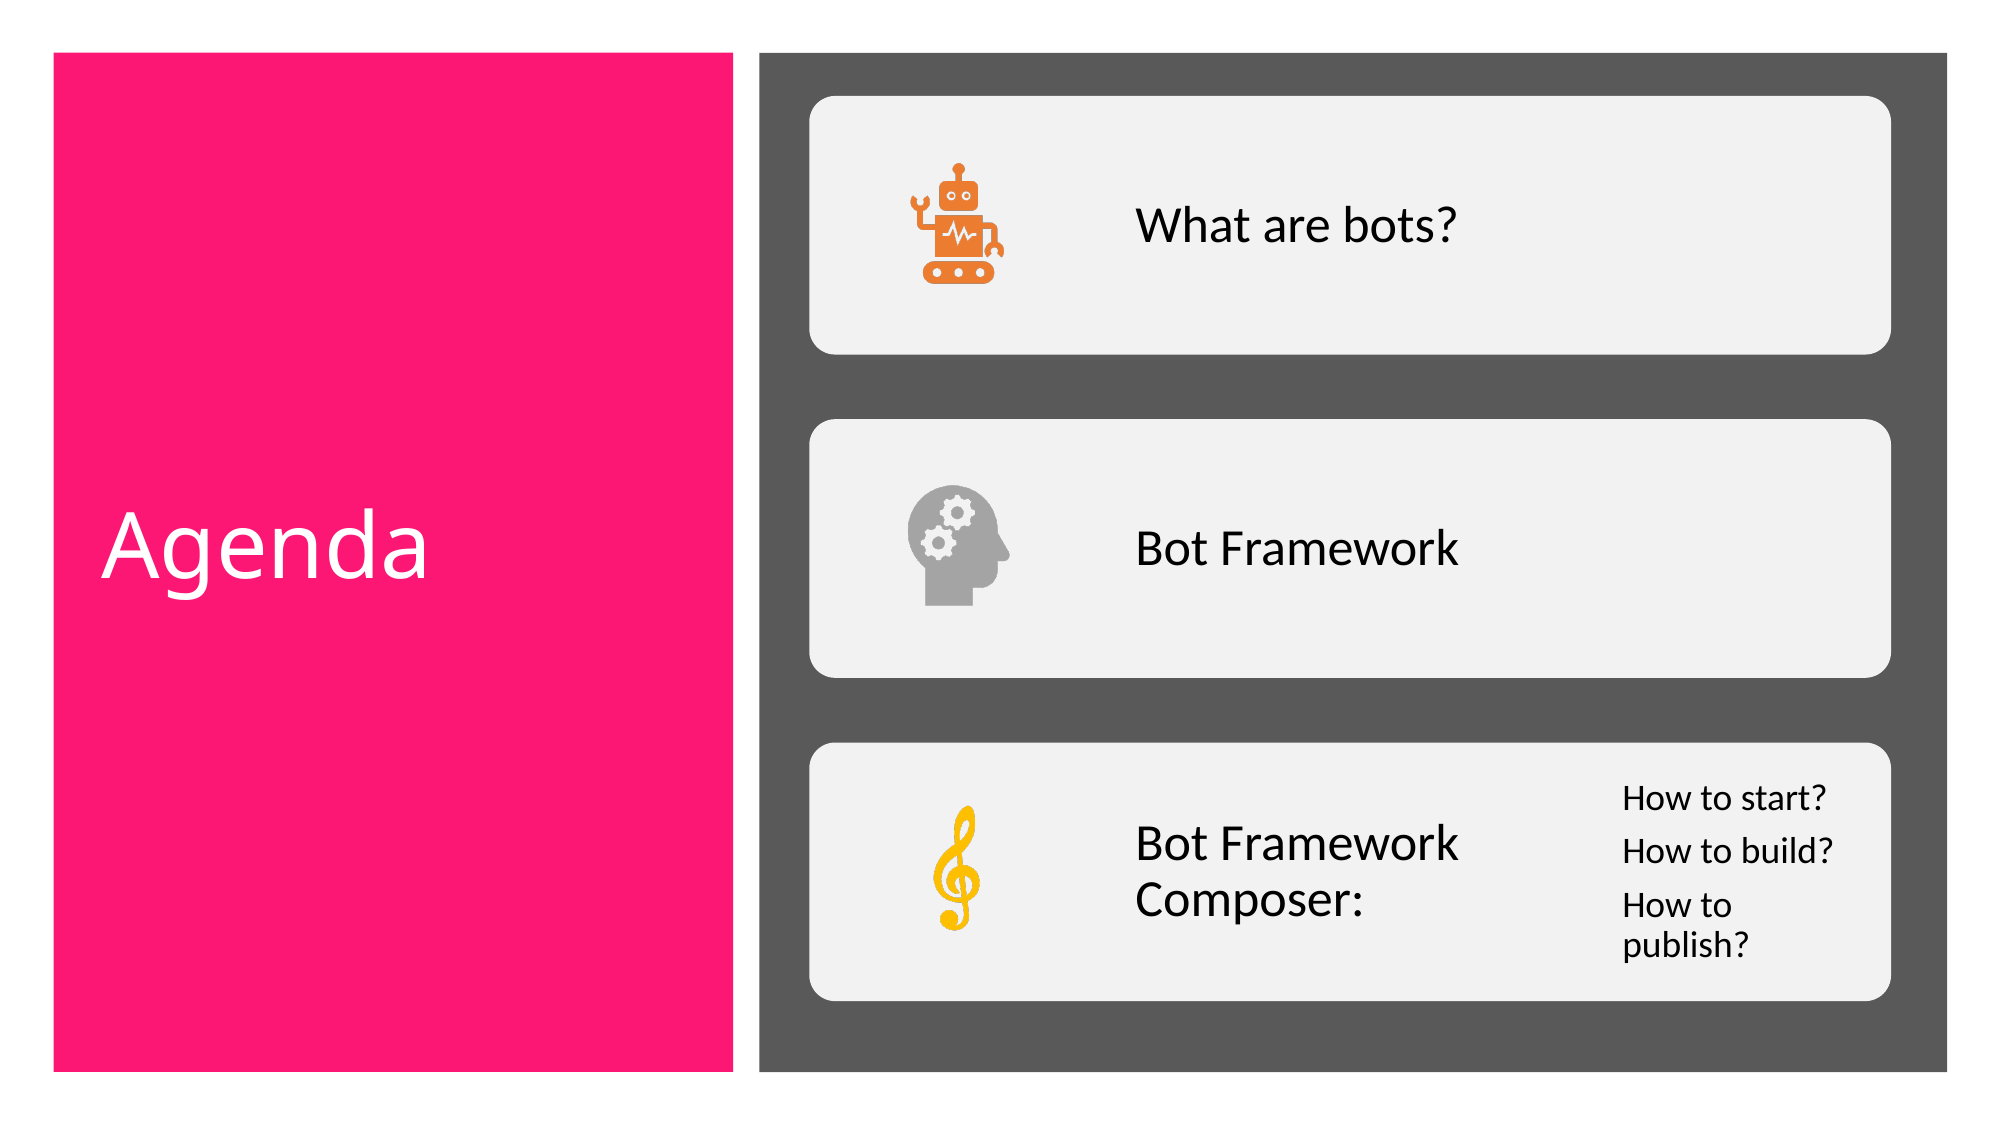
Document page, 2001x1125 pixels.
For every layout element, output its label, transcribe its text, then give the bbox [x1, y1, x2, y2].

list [809, 95, 1892, 1002]
title Agenda [85, 95, 697, 1002]
text_box [758, 52, 1948, 1073]
text_box [53, 52, 734, 1073]
